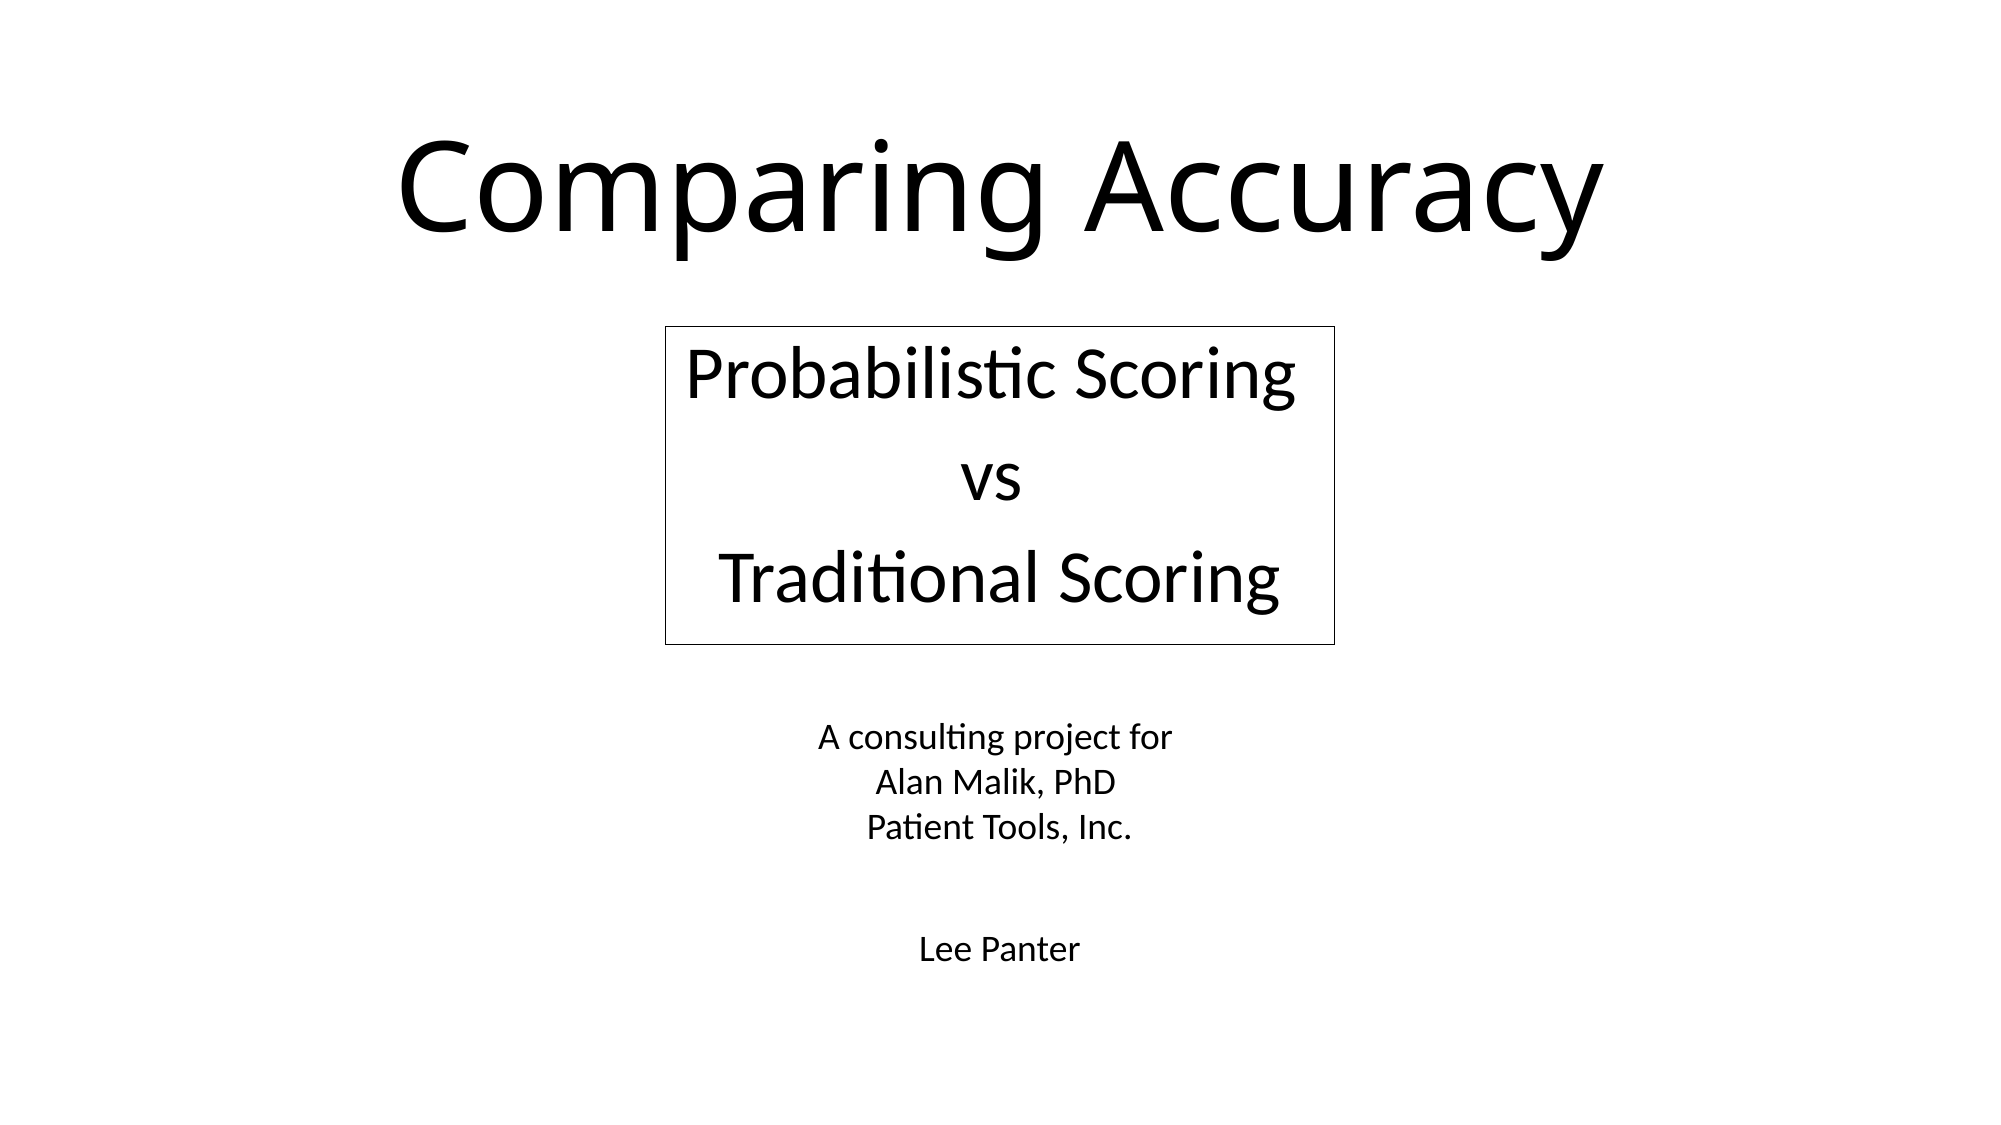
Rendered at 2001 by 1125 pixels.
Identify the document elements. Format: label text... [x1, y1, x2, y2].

subtitle Probabilistic Scoring vs Traditional Scoring [665, 326, 1335, 645]
text_box Lee Panter [904, 916, 1096, 977]
title Comparing Accuracy [249, 114, 1750, 266]
text_box A consulting project for Alan Malik, PhD Patient Tools, Inc. [803, 704, 1197, 855]
